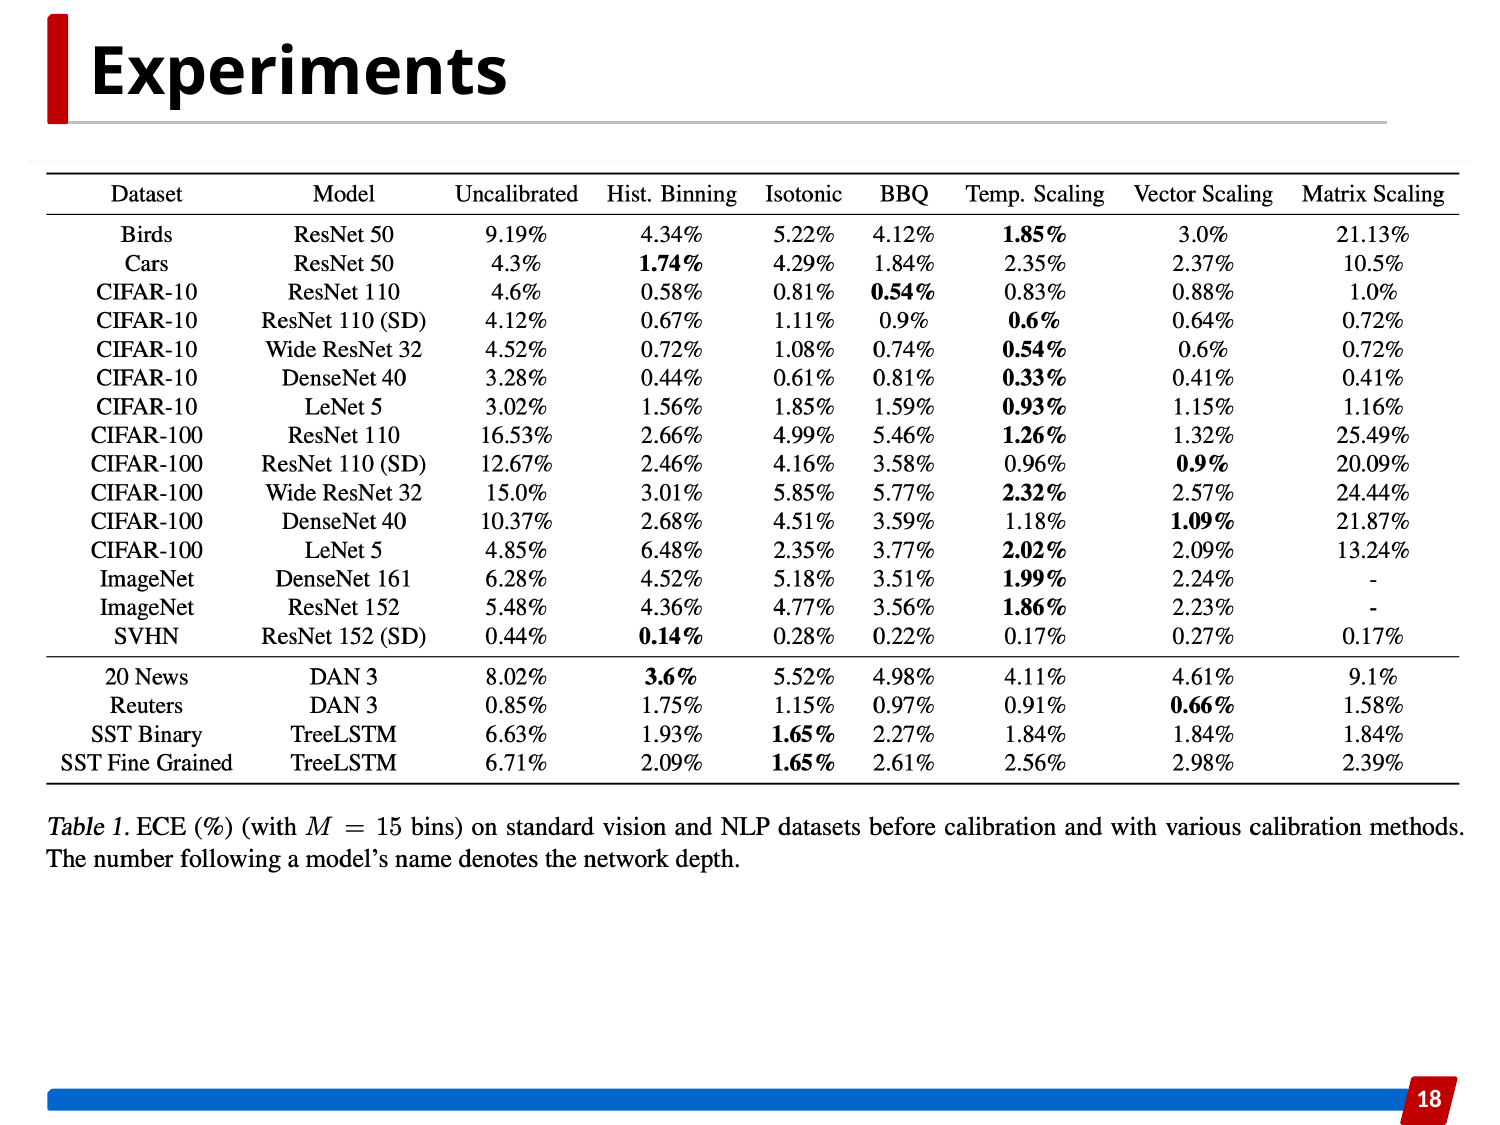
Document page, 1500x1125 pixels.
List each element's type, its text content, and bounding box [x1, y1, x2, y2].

slide_number 18 [1365, 1075, 1493, 1125]
picture [28, 160, 1472, 879]
title Experiments [74, 34, 1425, 102]
